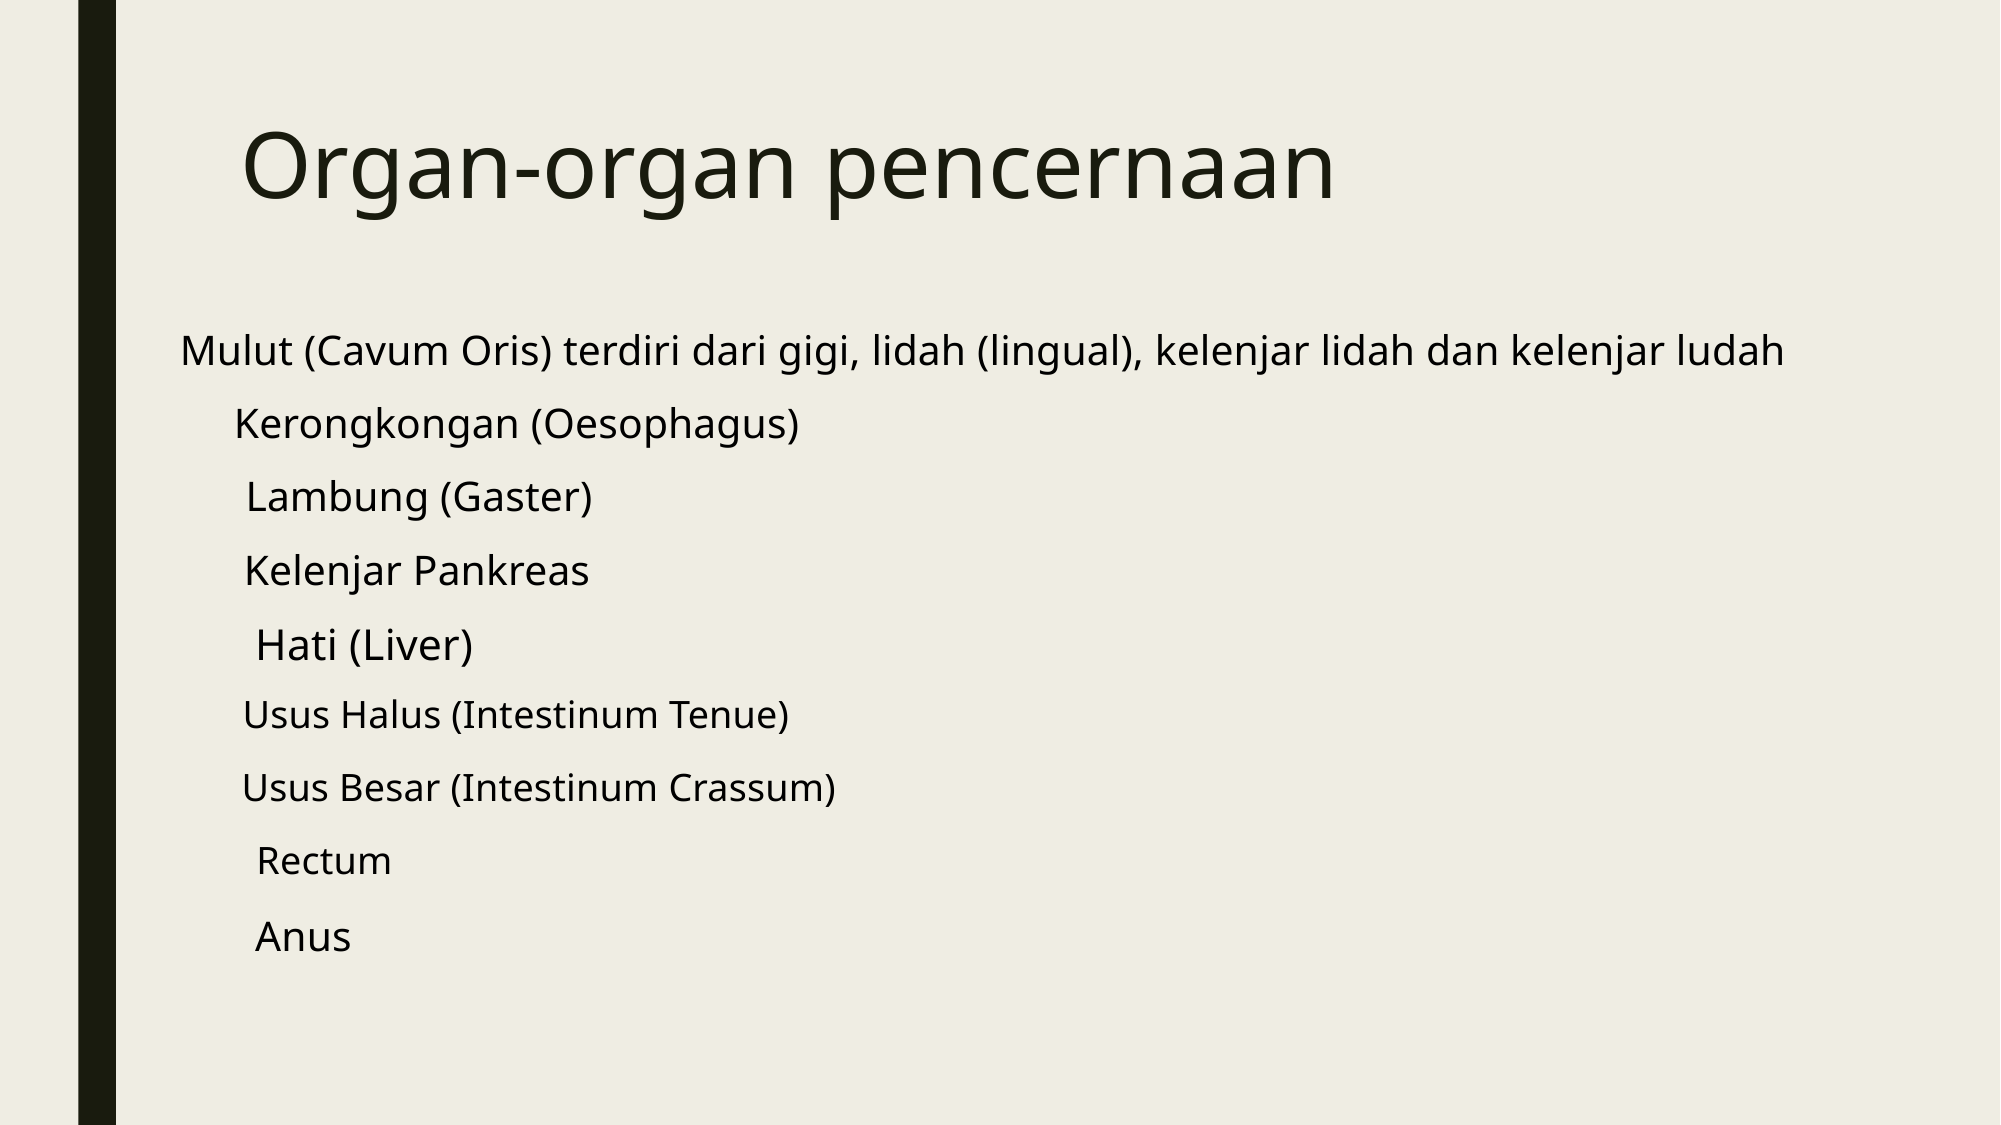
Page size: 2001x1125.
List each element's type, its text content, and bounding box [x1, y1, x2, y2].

text_box Anus [255, 910, 352, 960]
text_box Hati (Liver) [254, 617, 474, 669]
text_box Kerongkongan (Oesophagus) [234, 397, 801, 447]
title Organ-organ pencernaan [225, 112, 1800, 357]
text_box Usus Halus (Intestinum Tenue) [242, 690, 790, 736]
text_box Usus Besar (Intestinum Crassum) [241, 763, 837, 810]
text_box Rectum [256, 836, 393, 883]
text_box Lambung (Gaster) [245, 471, 594, 521]
text_box Kelenjar Pankreas [243, 544, 591, 594]
text_box Mulut (Cavum Oris) terdiri dari gigi, lidah (lingual), kelenjar lidah dan kelenjar ludah [179, 324, 1790, 374]
